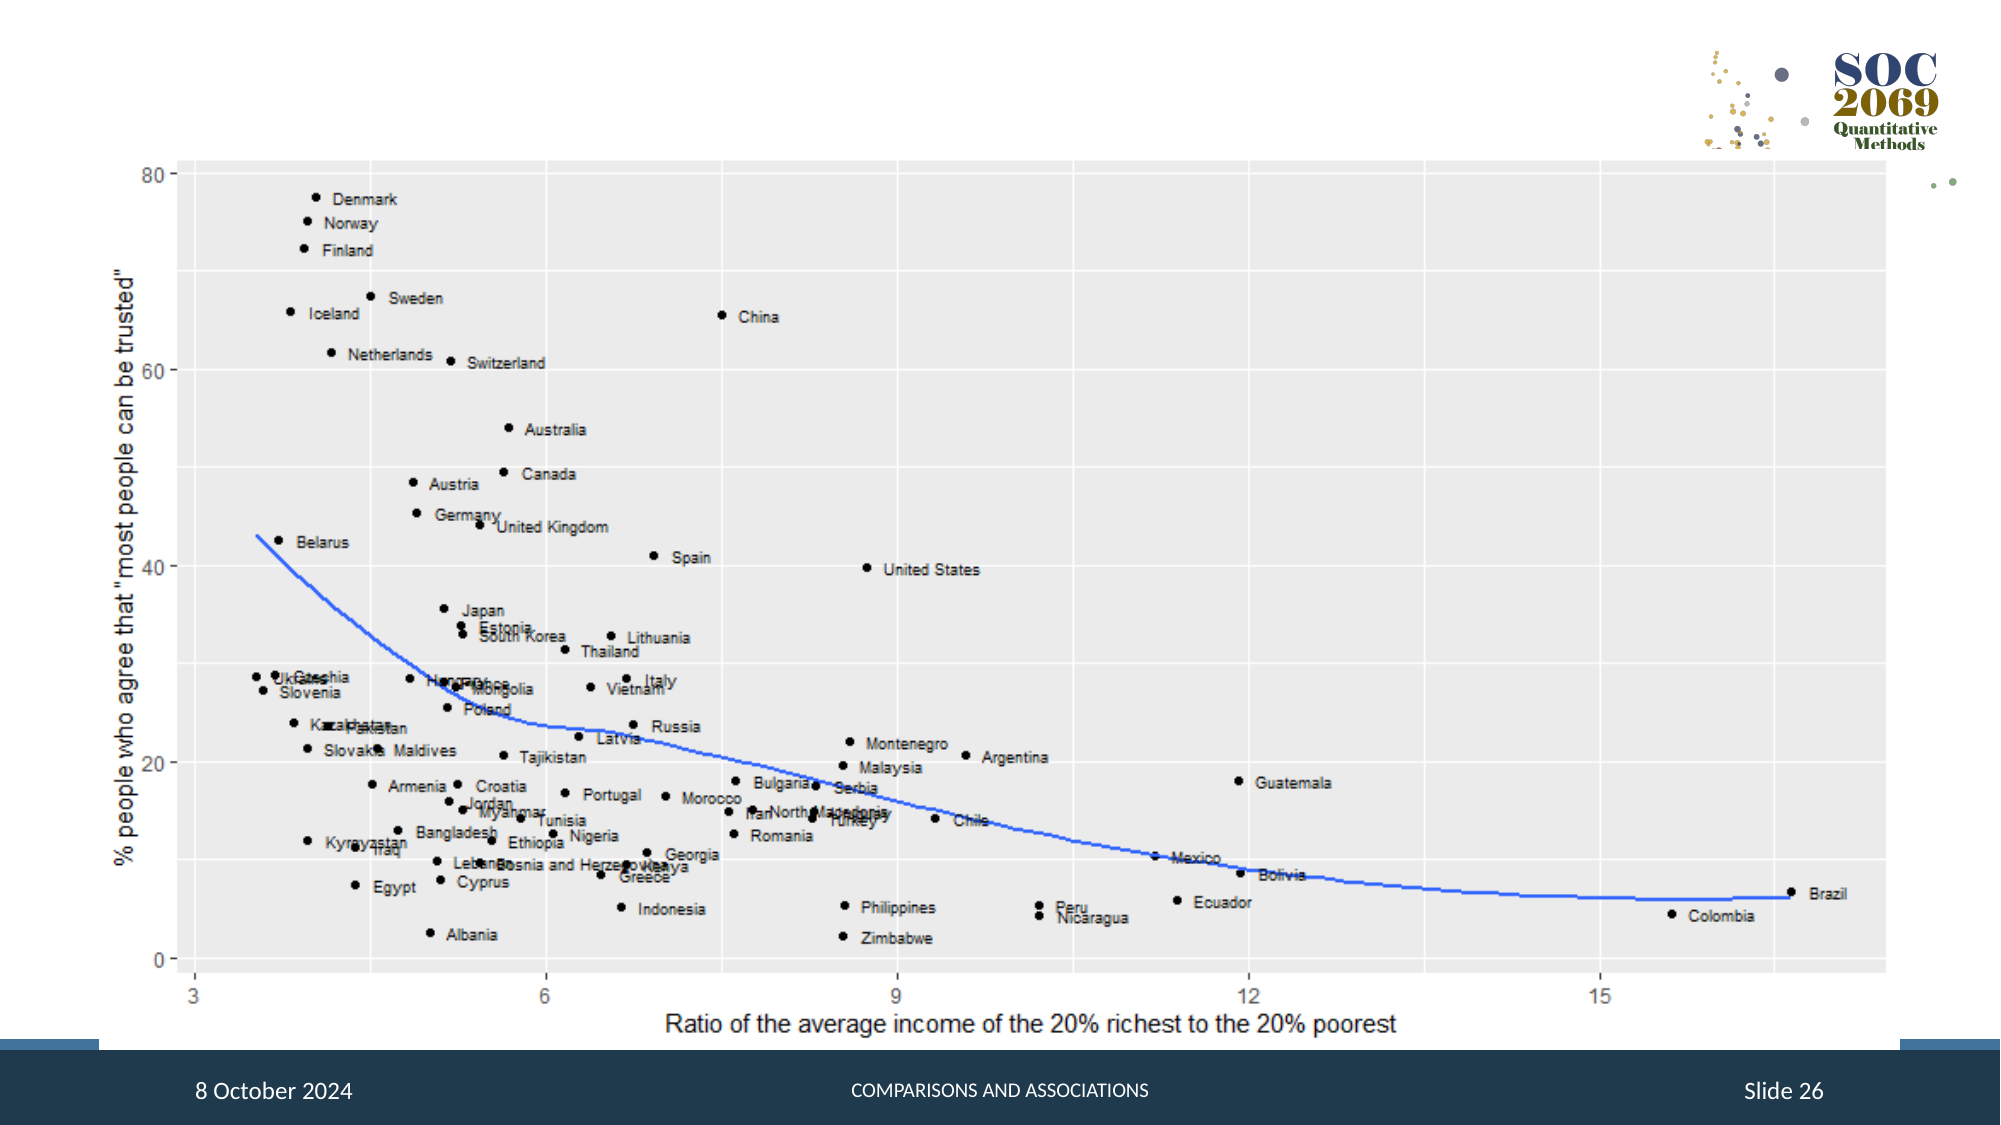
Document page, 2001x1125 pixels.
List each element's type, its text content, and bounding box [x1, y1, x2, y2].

slide_number Slide 26 [1624, 1059, 1840, 1120]
picture [99, 46, 1965, 1051]
footer Comparisons and Associations [604, 1059, 1396, 1120]
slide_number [180, 1059, 586, 1120]
